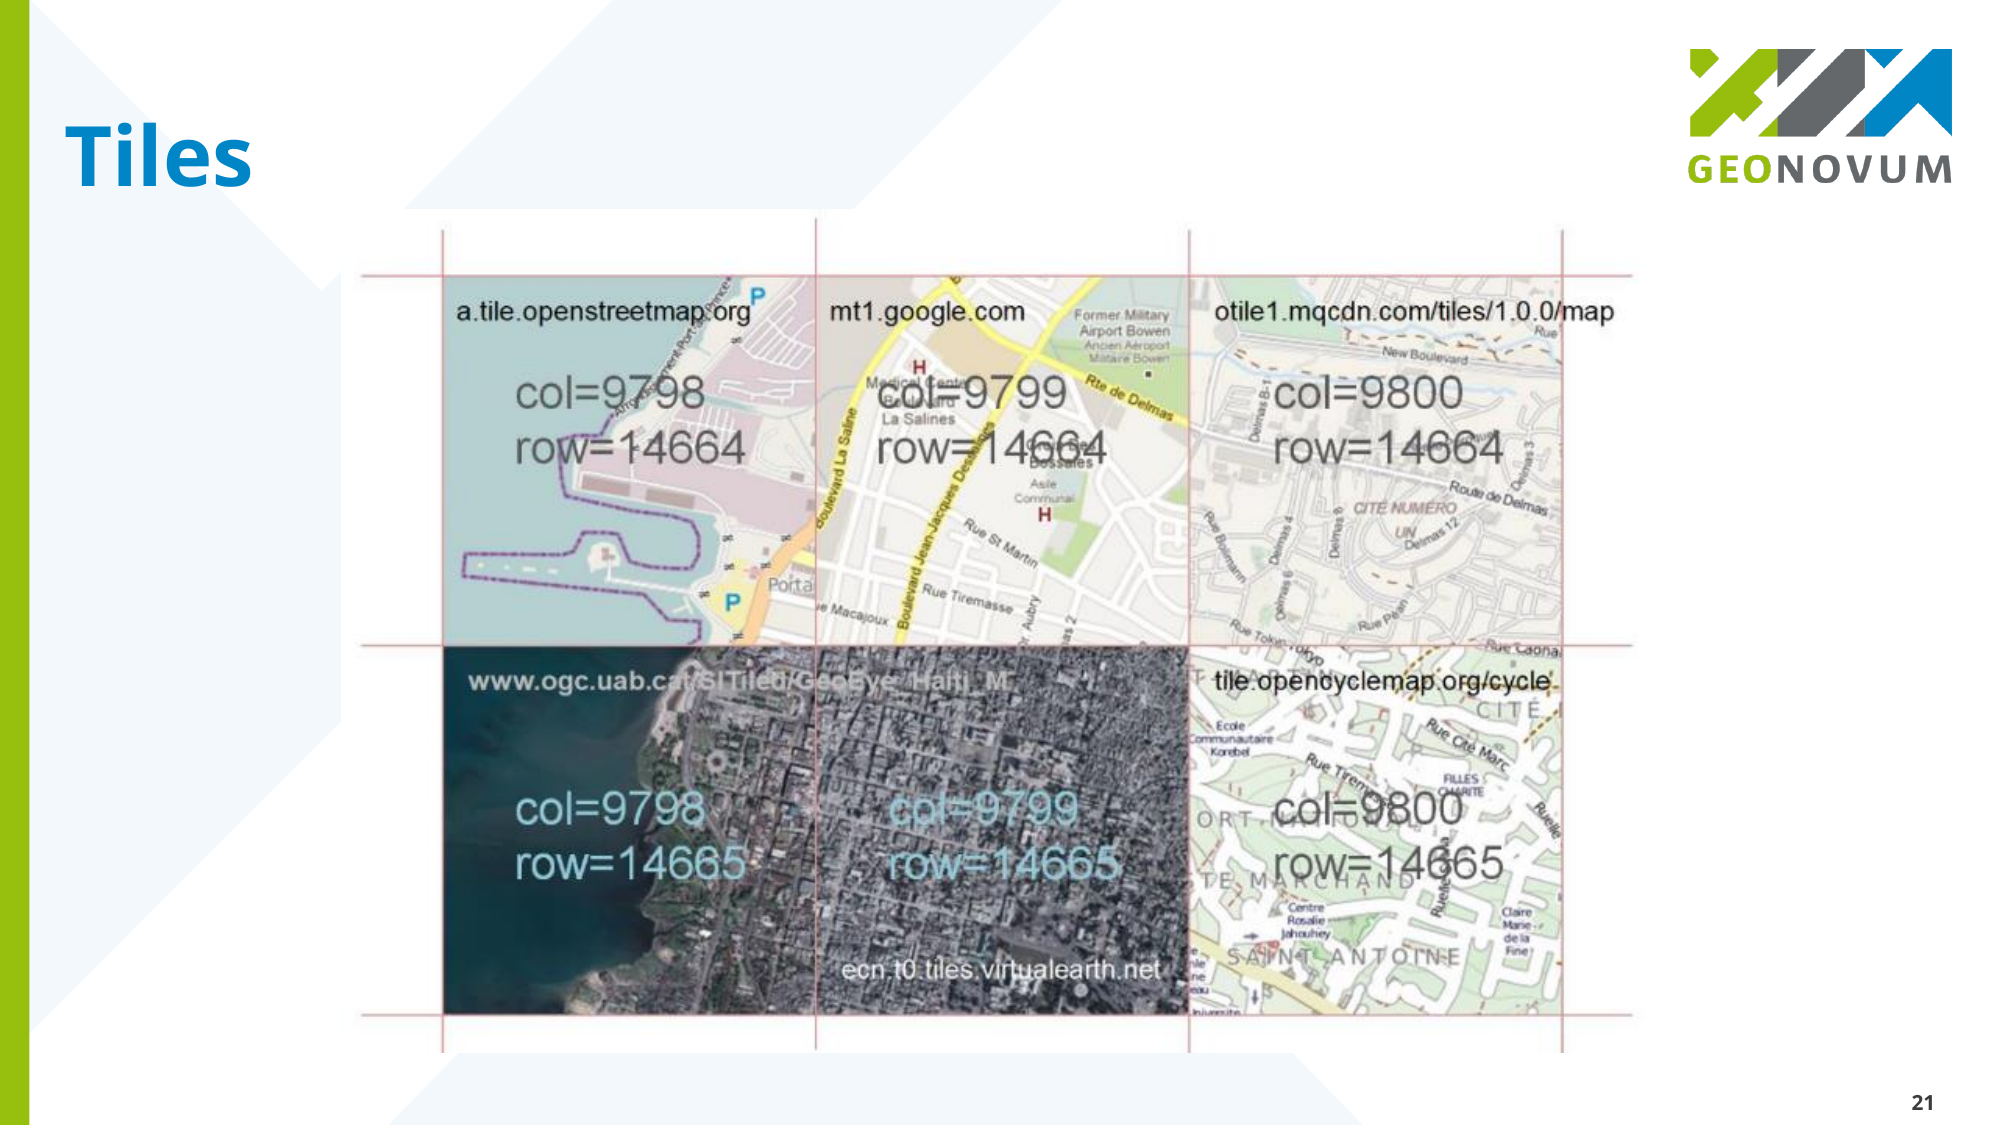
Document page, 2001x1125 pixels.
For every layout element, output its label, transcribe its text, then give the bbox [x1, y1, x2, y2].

title Tiles [49, 0, 1654, 210]
picture [341, 209, 1653, 1053]
slide_number 21 [1824, 1088, 1951, 1120]
picture [1686, 49, 1955, 186]
